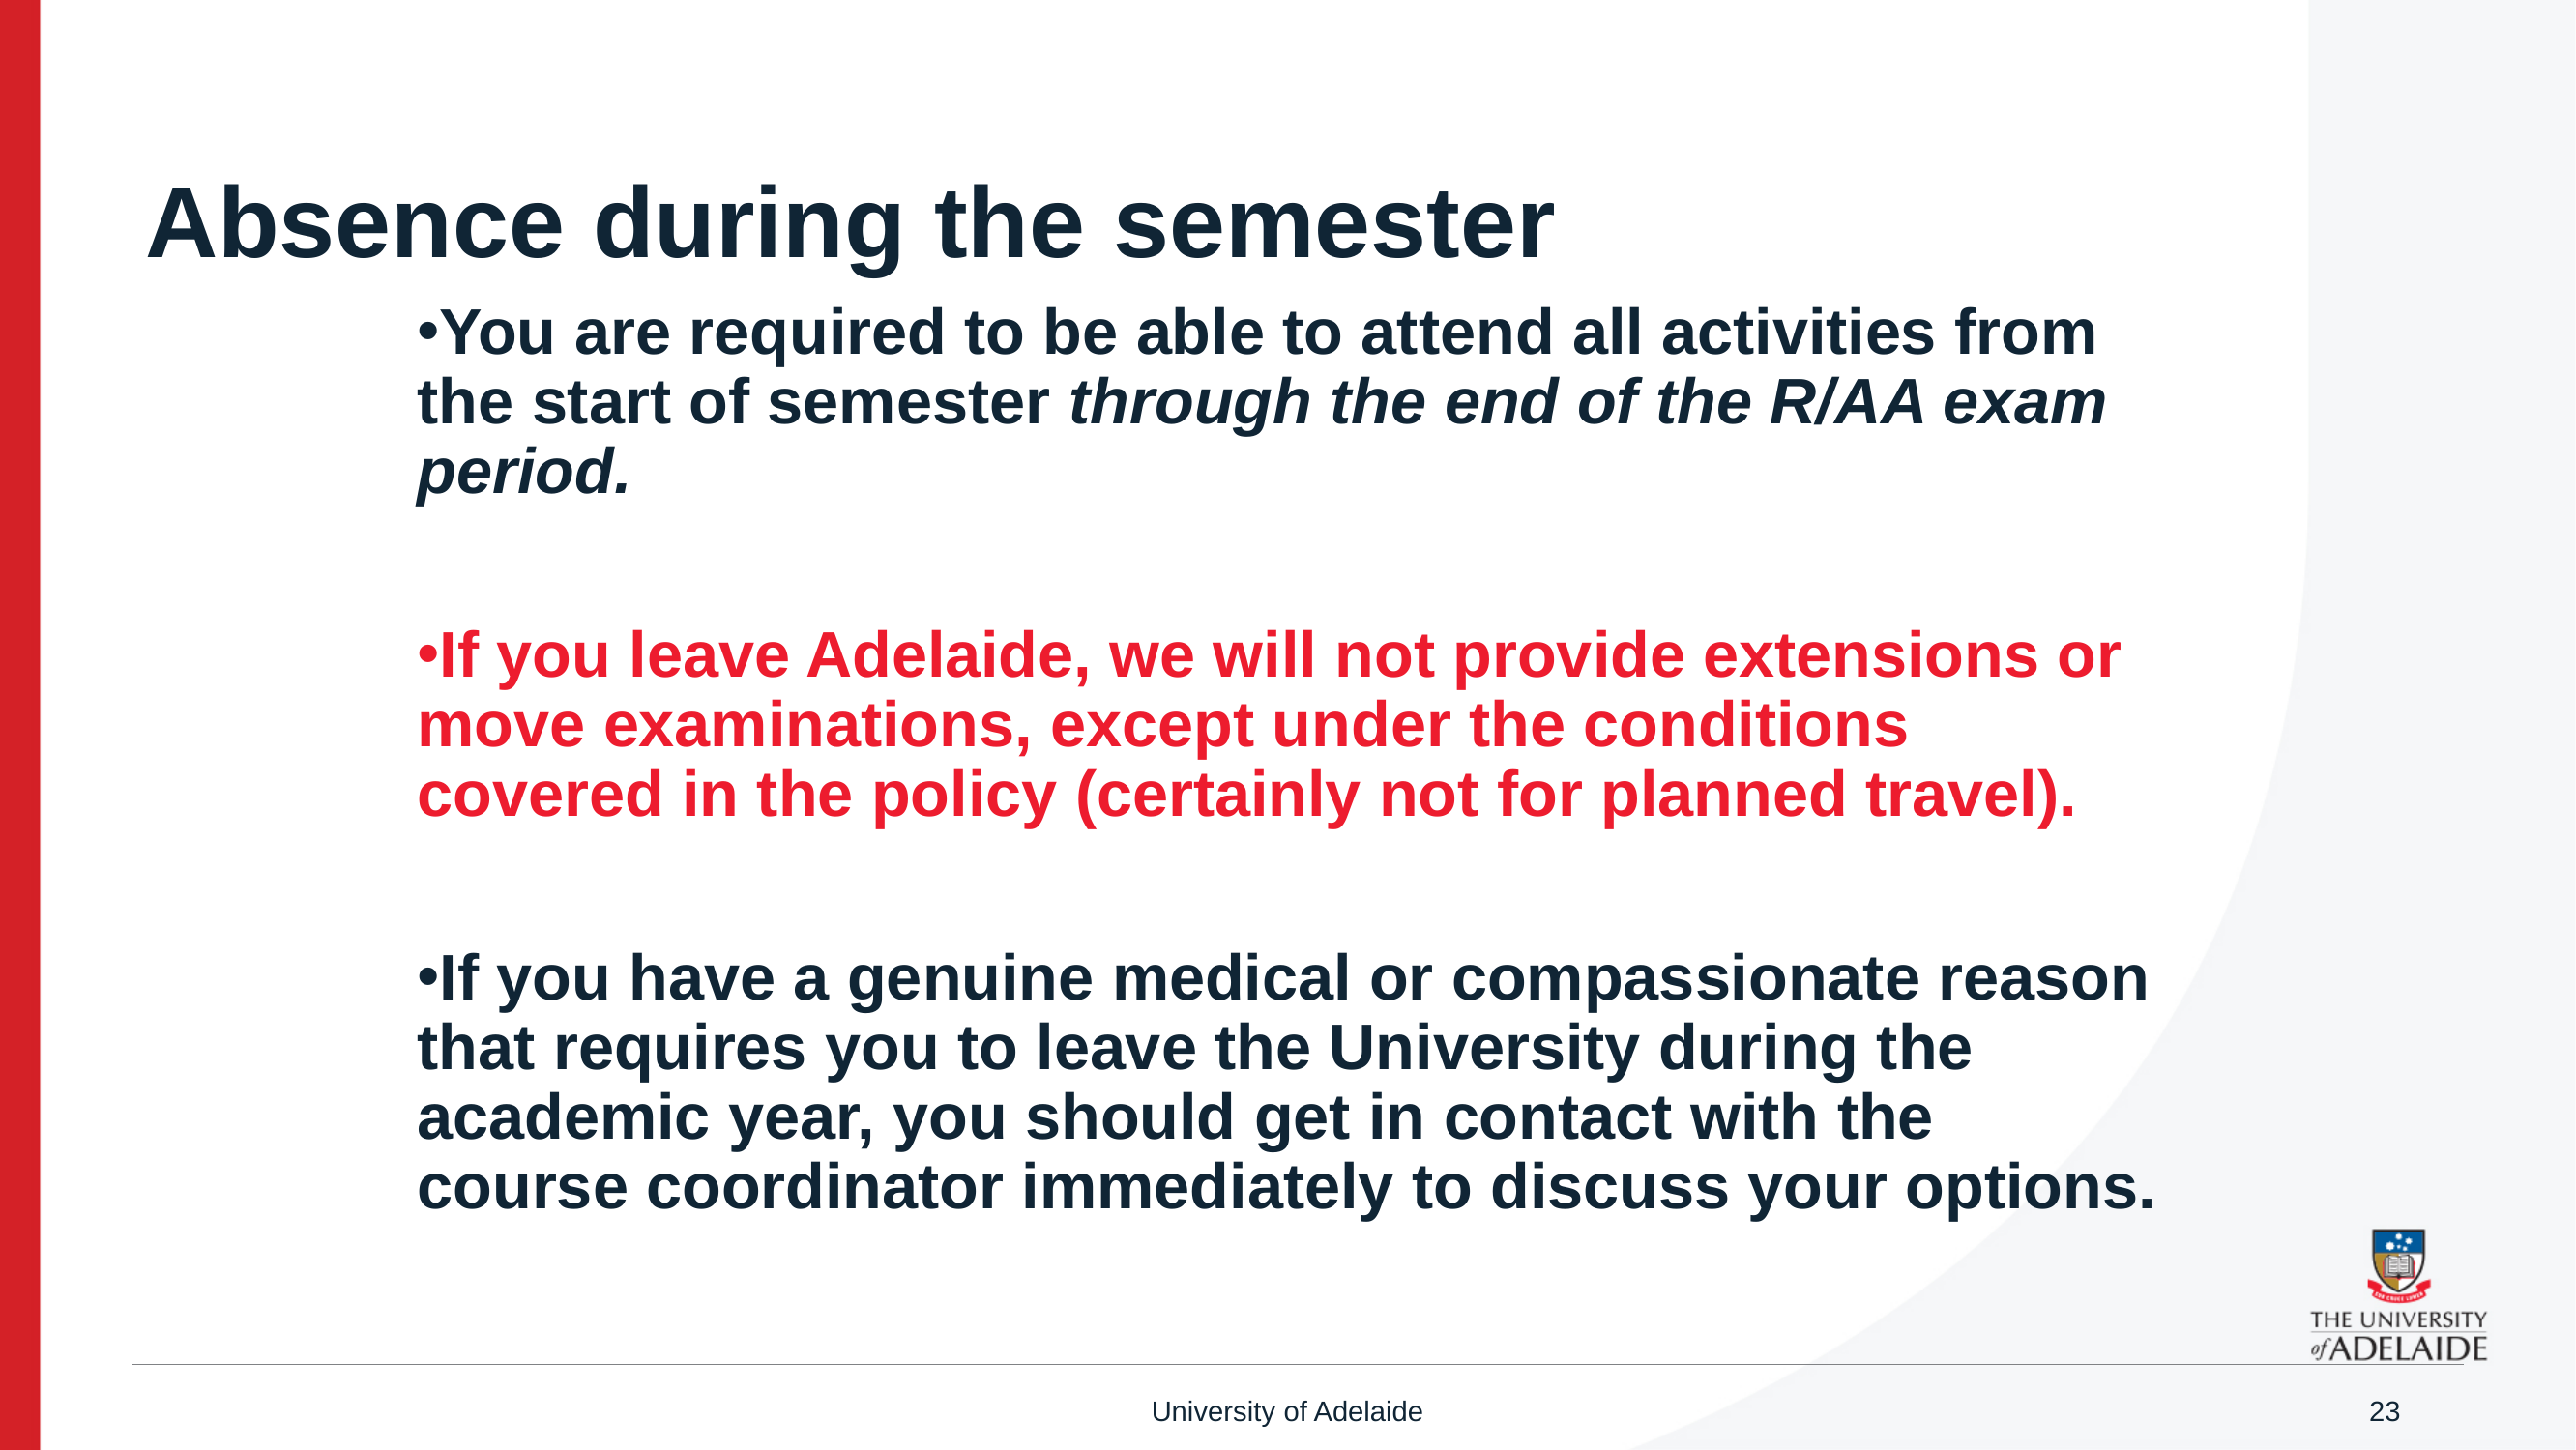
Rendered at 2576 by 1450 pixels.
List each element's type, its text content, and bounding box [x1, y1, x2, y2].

footer University of Adelaide [853, 1393, 1723, 1448]
list You are required to be able to attend all activities from the start of semester through the end of the R/AA exam period. If you leave Adelaide, we will not provide extensions or move examinations, except under the conditions covered in the policy (certainly not for planned travel). If you have a genuine medical or compassionate reason that requires you to leave the University during the academic year, you should get in contact with the course coordinator immediately to discuss your options. [417, 299, 2158, 1364]
picture [0, 0, 2576, 1450]
slide_number 23 [1821, 1393, 2401, 1448]
title Absence during the semester [145, 132, 2401, 357]
